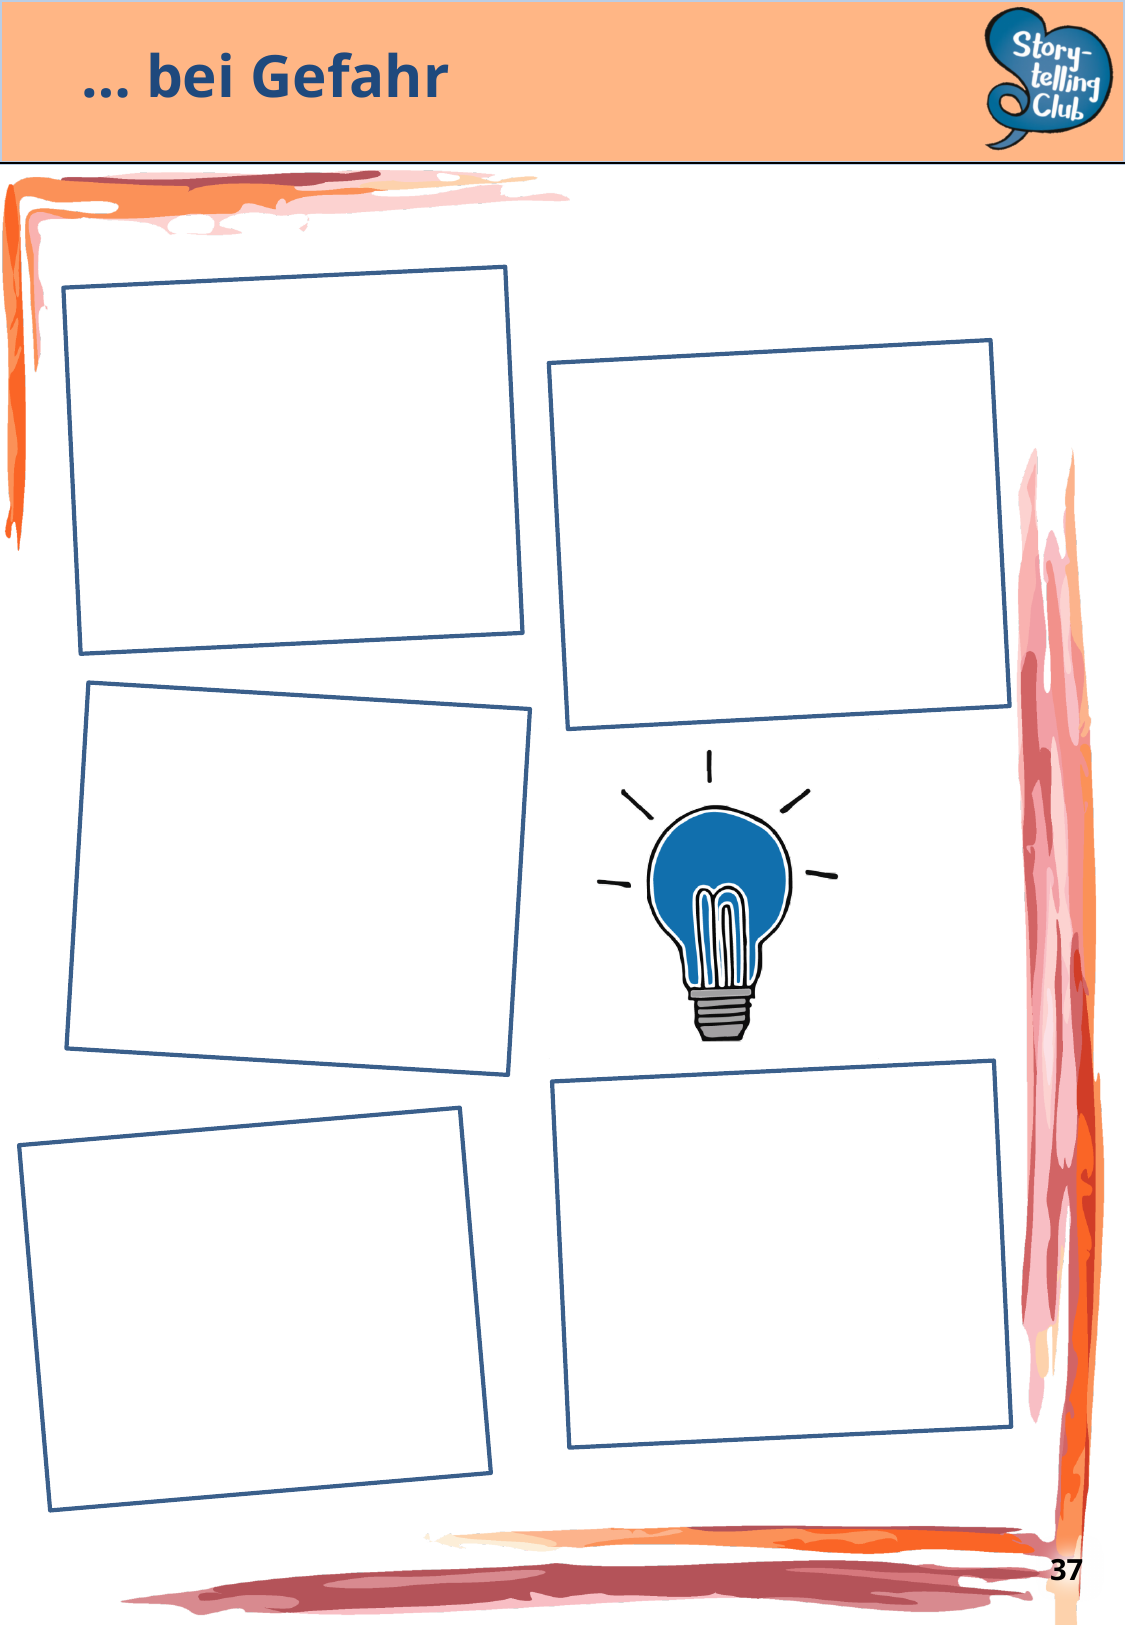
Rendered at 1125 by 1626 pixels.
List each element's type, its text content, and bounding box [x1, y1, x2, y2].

text_box … bei Gefahr [66, 44, 962, 104]
text_box [0, 0, 1125, 161]
picture [960, 2, 1125, 162]
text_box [33, 276, 1004, 1493]
picture [0, 164, 1122, 1625]
